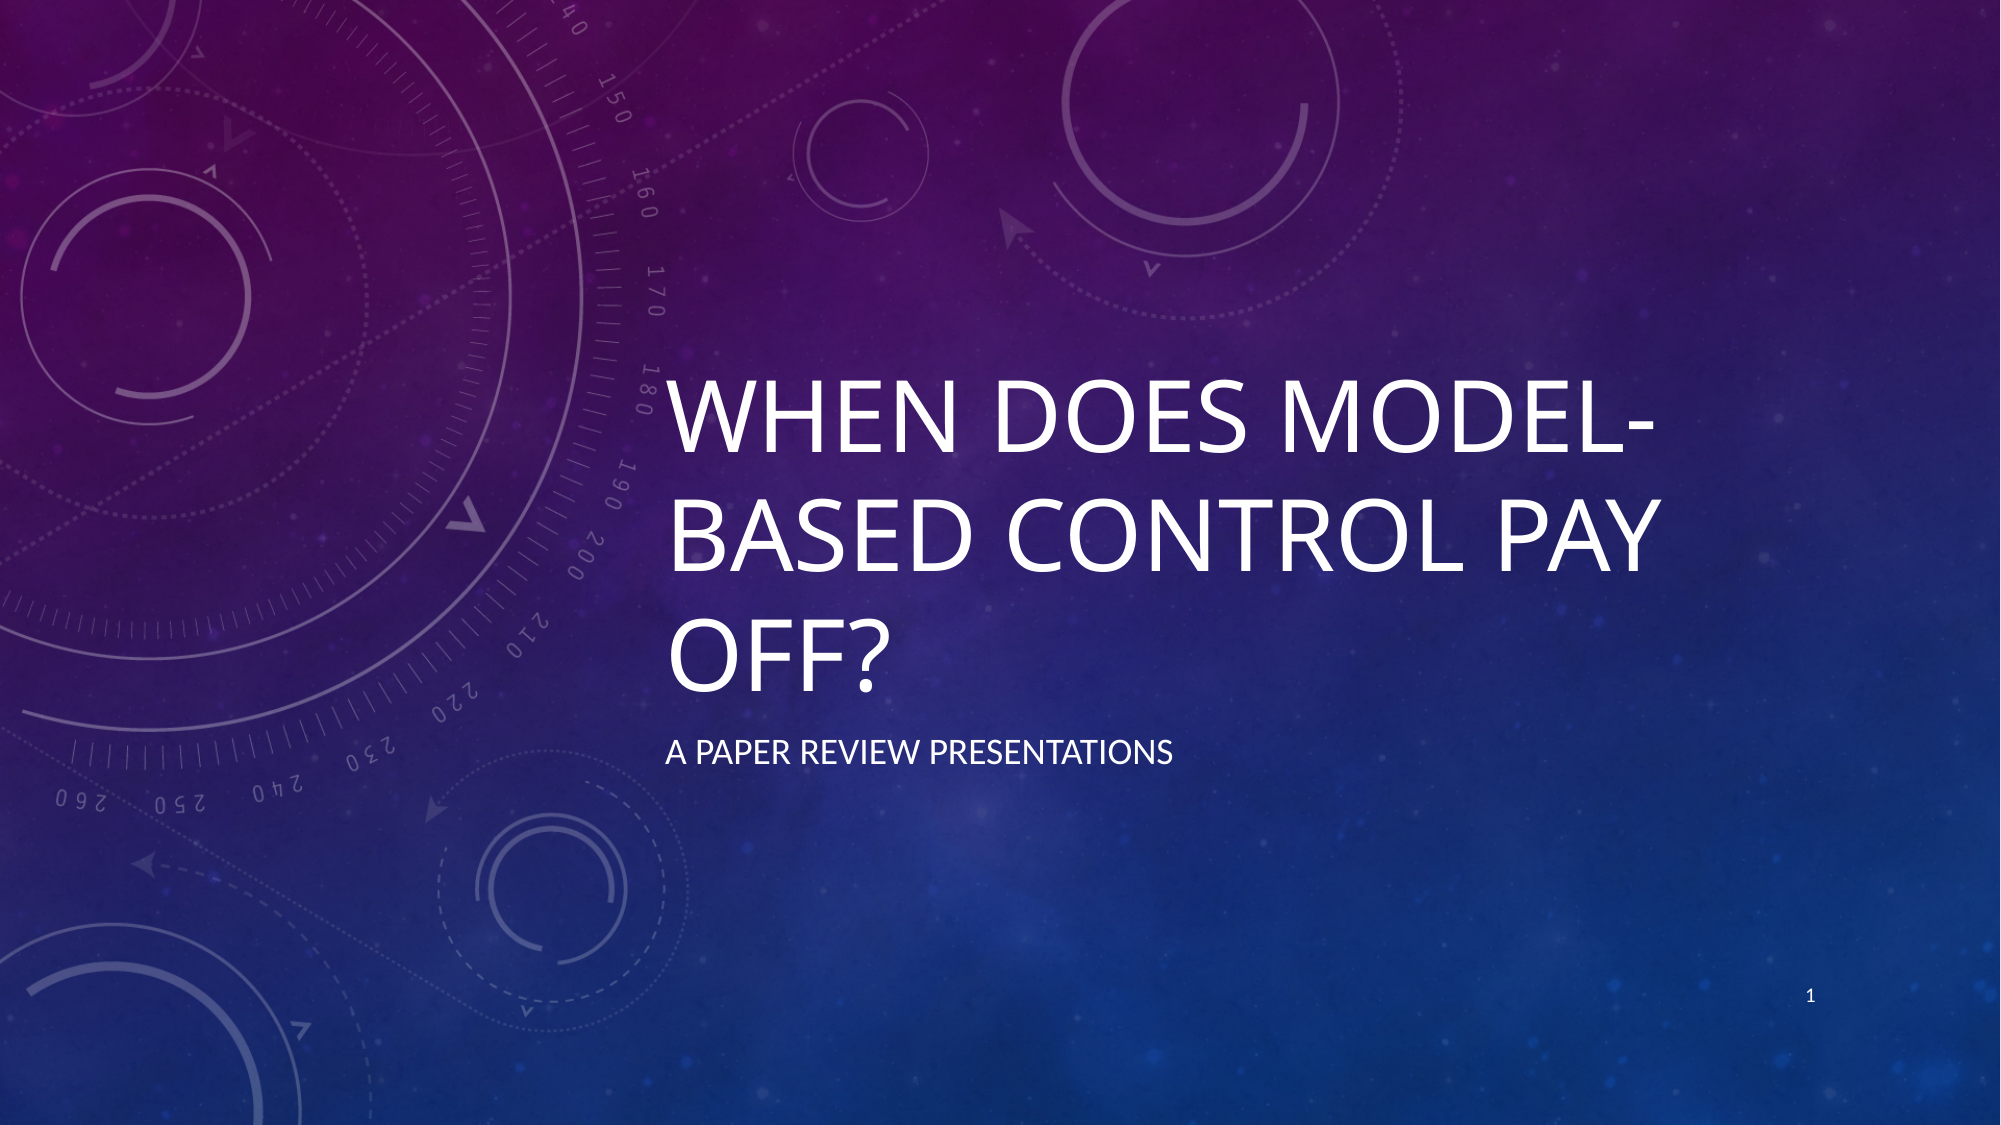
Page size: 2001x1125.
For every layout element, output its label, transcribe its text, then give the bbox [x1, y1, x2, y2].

title When Does Model-Based Control Pay Off? [650, 322, 1831, 719]
slide_number 1 [1740, 963, 1831, 1025]
picture [0, 0, 2001, 1125]
subtitle A paper review presentations [650, 719, 1831, 950]
